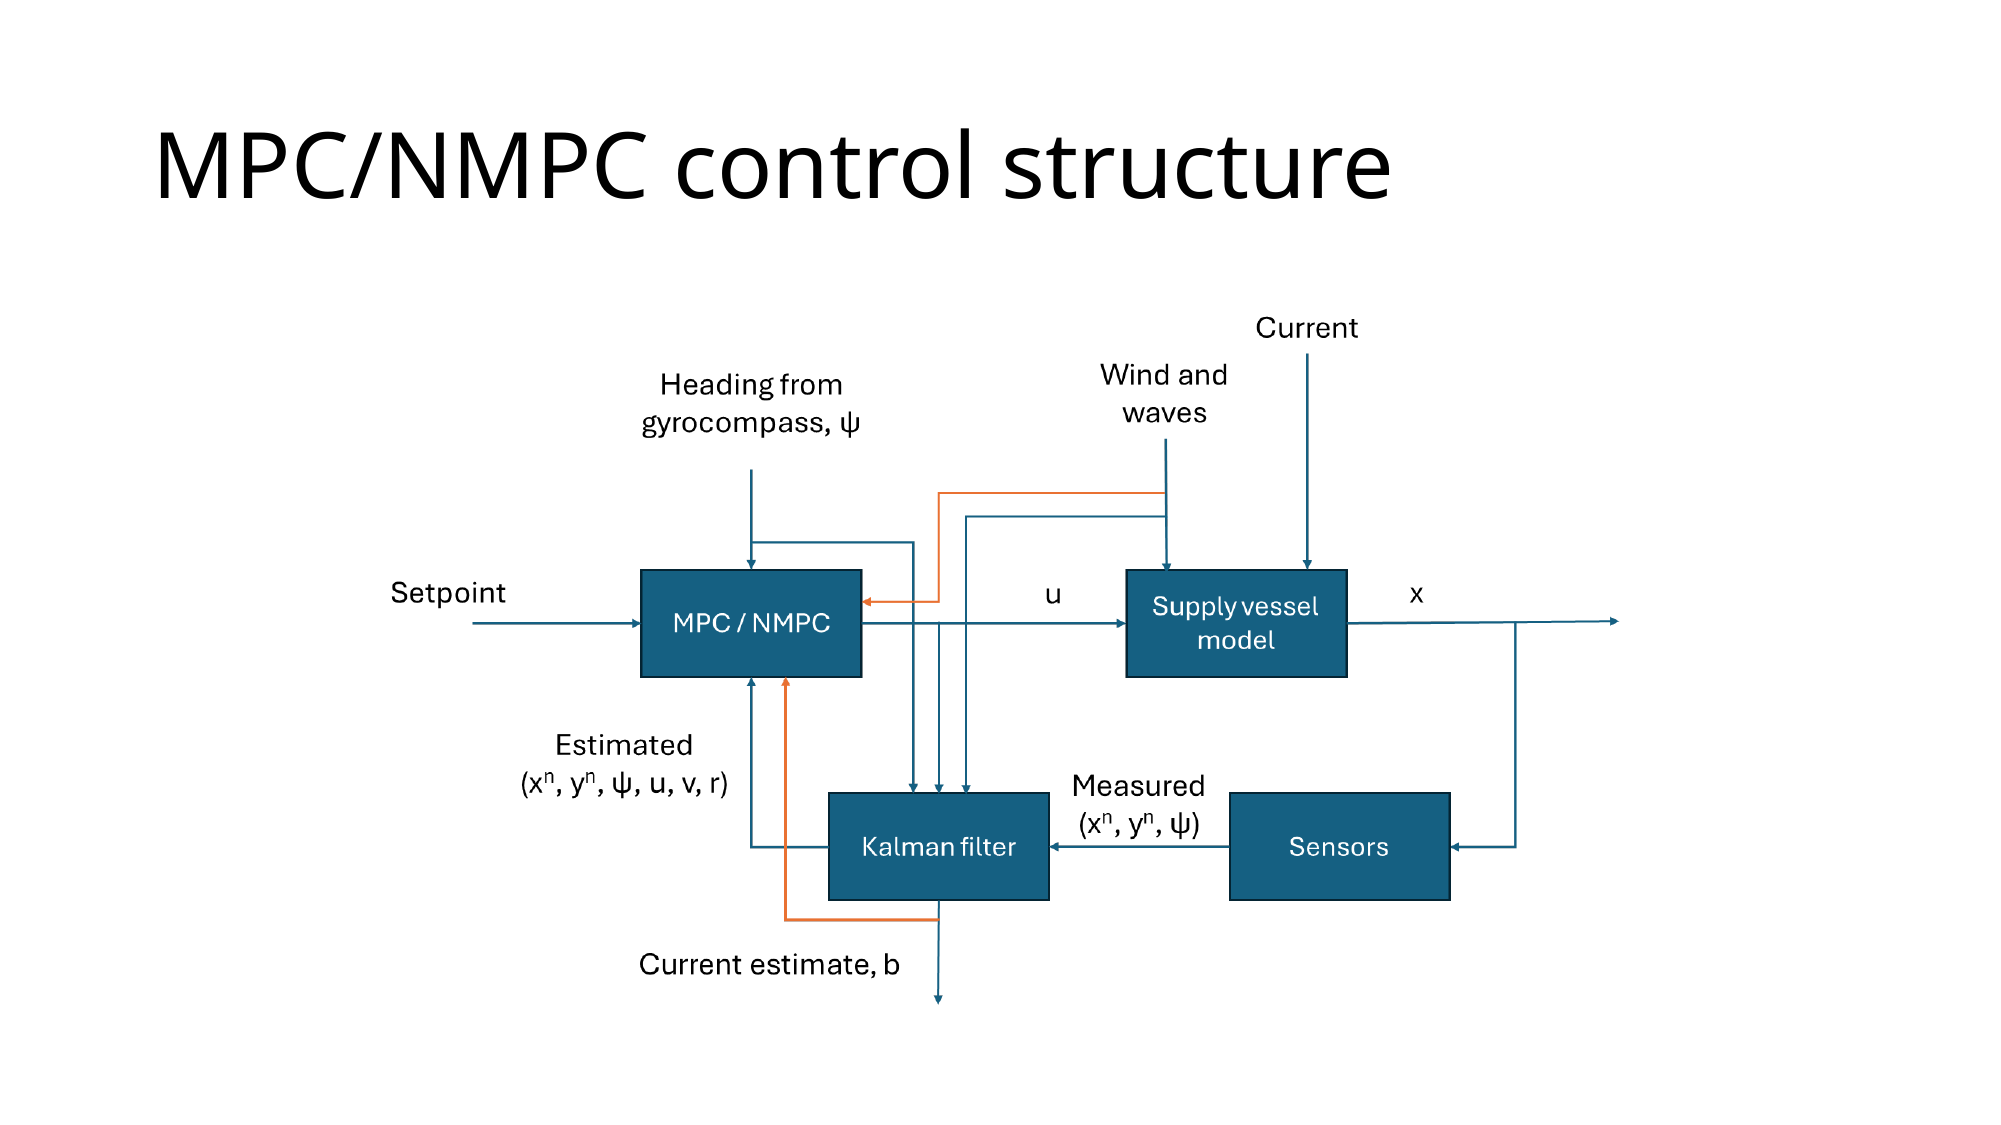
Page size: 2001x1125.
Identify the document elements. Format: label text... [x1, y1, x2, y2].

title MPC/NMPC control structure [137, 59, 1863, 278]
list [370, 298, 1630, 1014]
